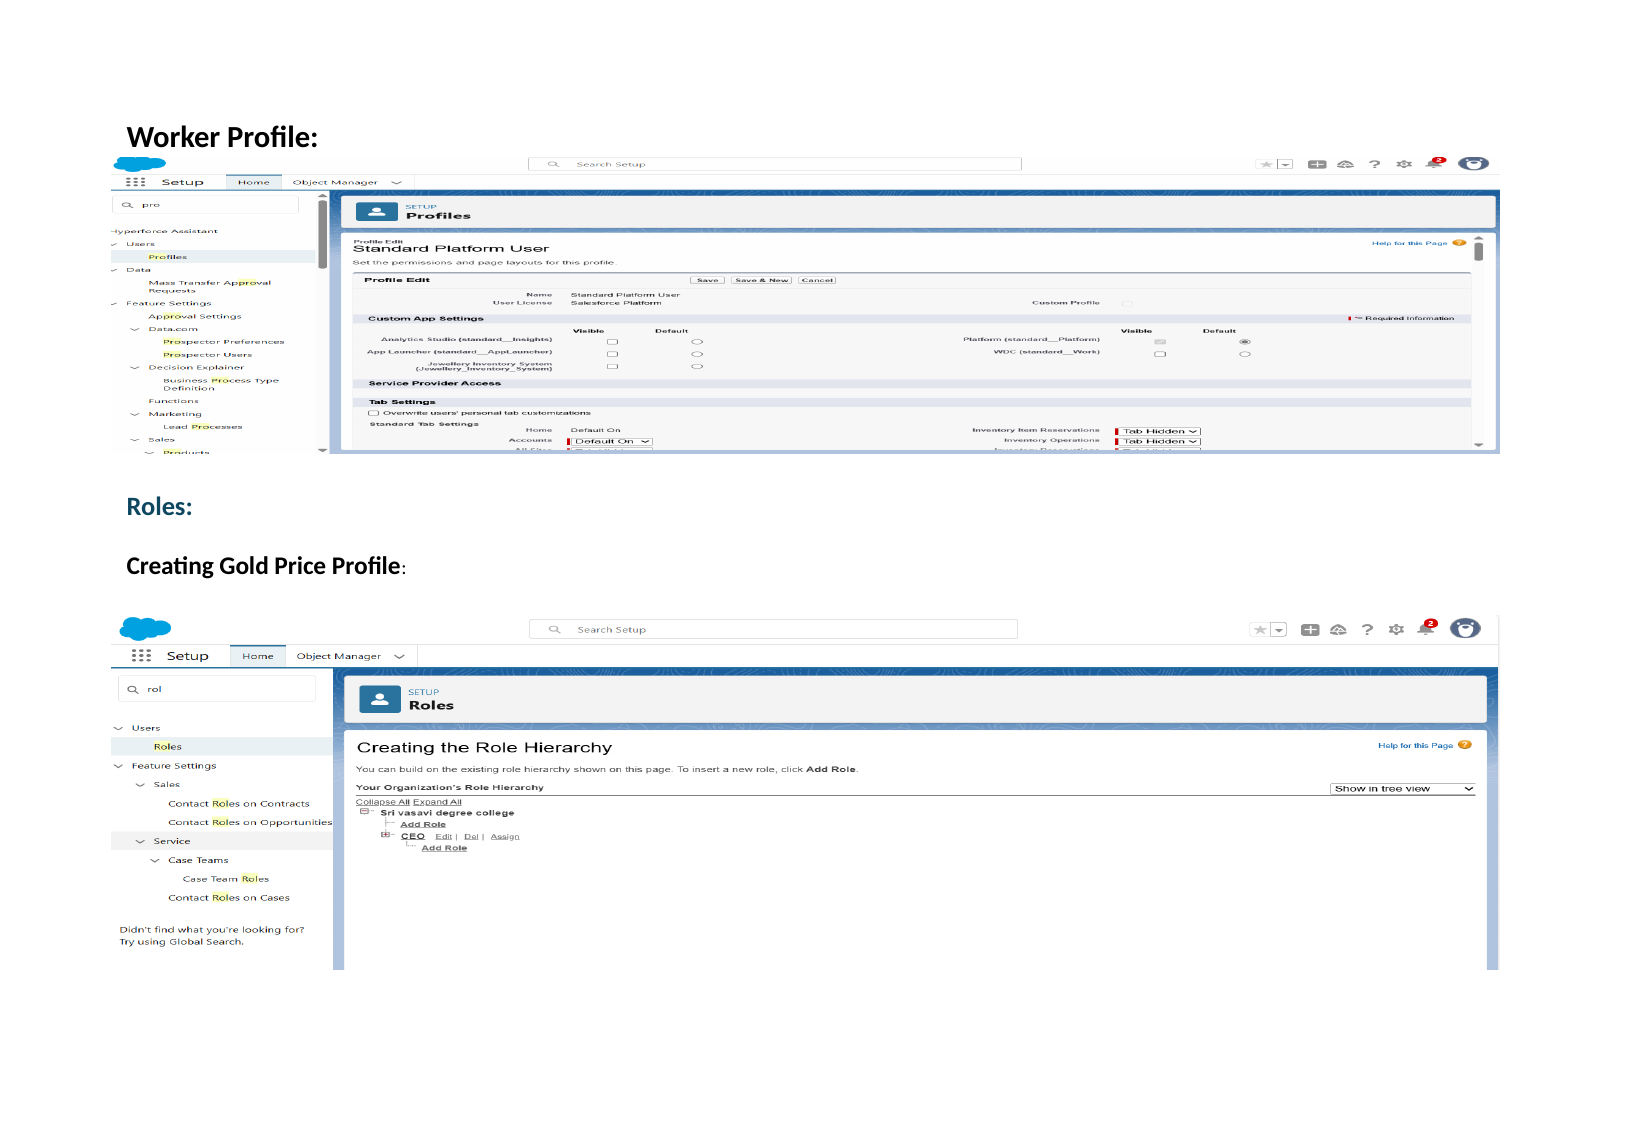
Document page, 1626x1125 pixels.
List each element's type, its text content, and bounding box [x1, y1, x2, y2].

picture [111, 615, 1500, 970]
list Roles: Creating Gold Price Profile: [111, 356, 1514, 590]
title Worker Profile: [111, 0, 1514, 331]
picture [111, 157, 1500, 454]
